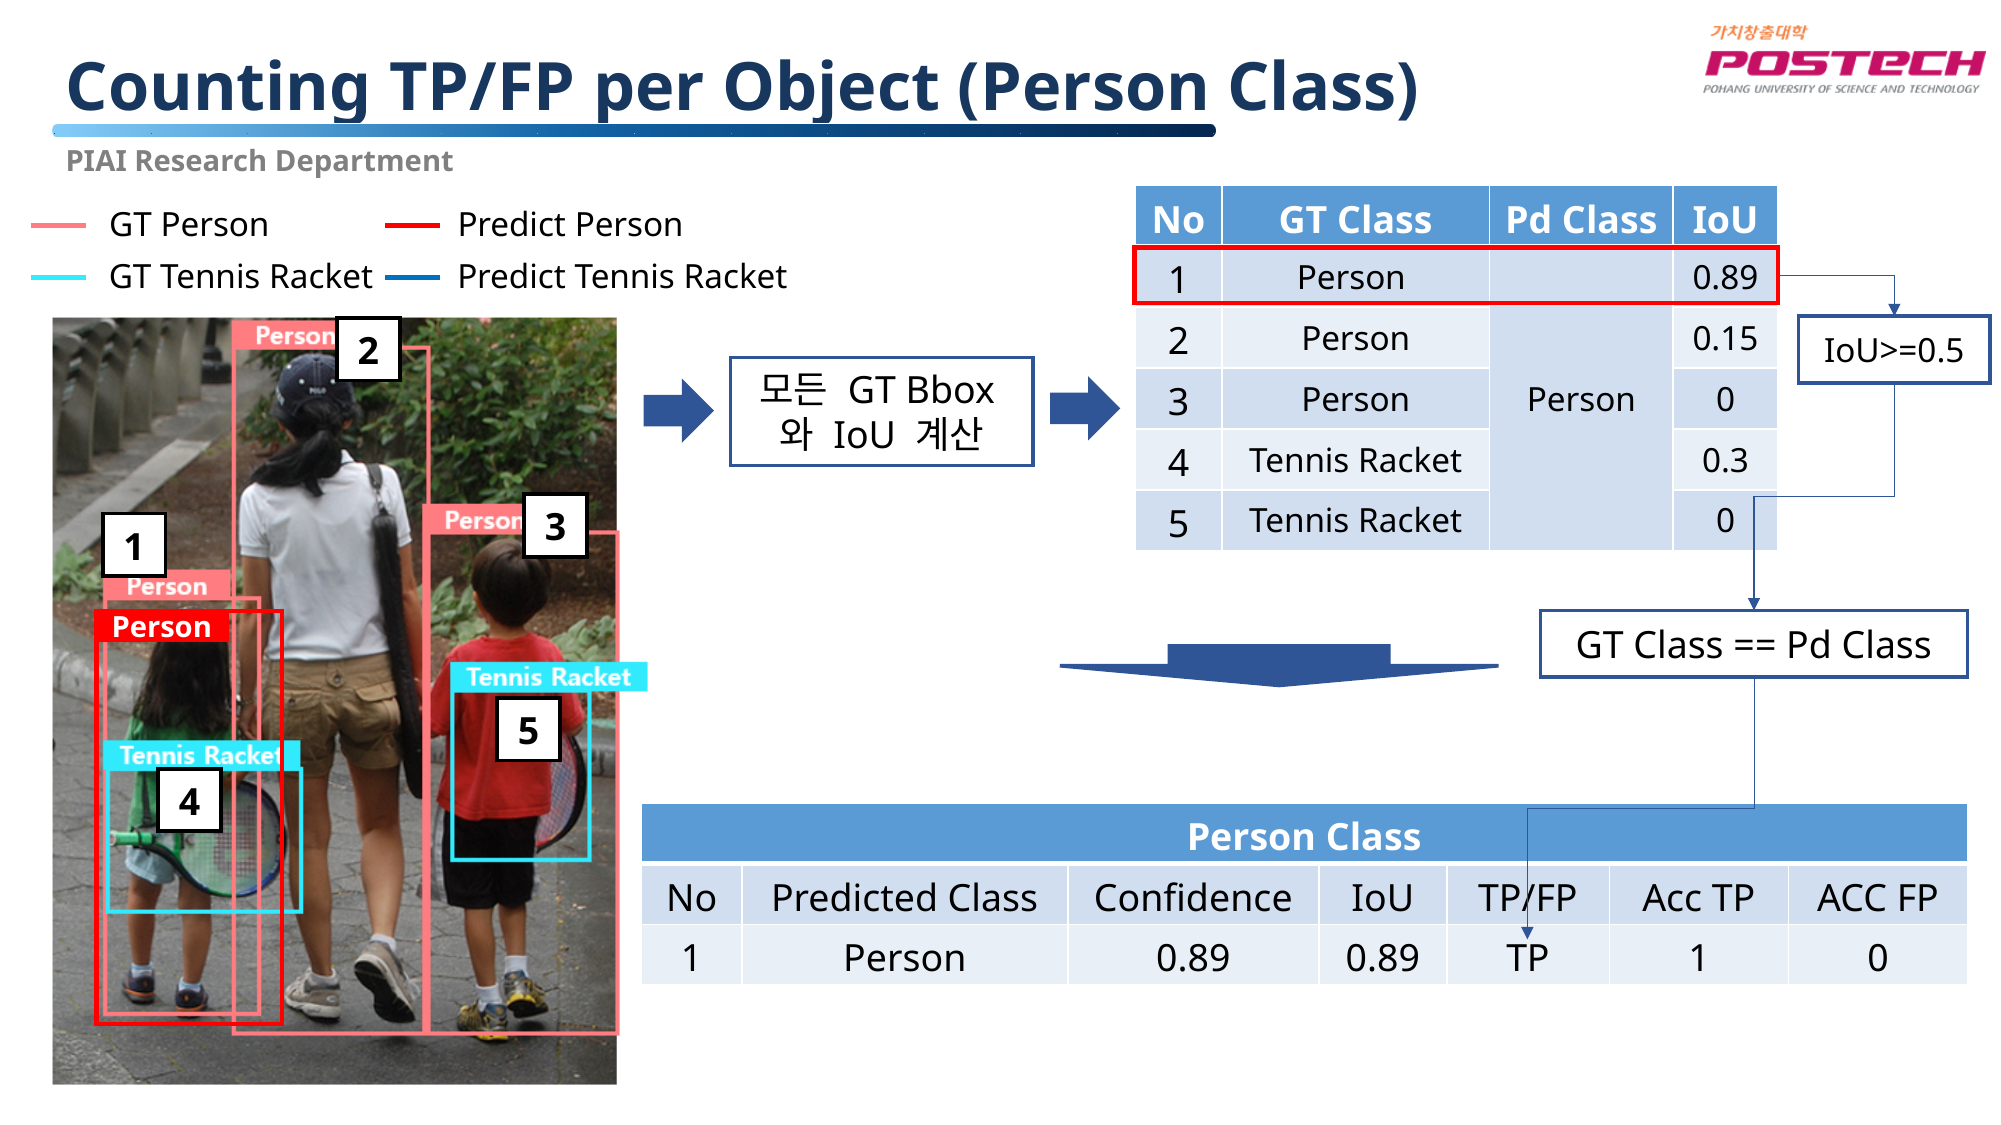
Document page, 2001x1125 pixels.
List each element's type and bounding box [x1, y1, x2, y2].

text_box [1050, 378, 1120, 439]
table_cell [1136, 369, 1221, 428]
table_header [653, 804, 1509, 861]
text_box [1710, 426, 1938, 567]
table_cell [1223, 430, 1489, 489]
table_cell [1490, 304, 1672, 550]
table_cell [1610, 866, 1788, 924]
text_box [93, 196, 441, 303]
table_cell [1448, 925, 1609, 984]
text_box [1059, 644, 1499, 687]
table_cell [1136, 491, 1221, 550]
table_cell [1136, 308, 1221, 367]
table_cell [1674, 369, 1777, 428]
table_cell [1069, 925, 1318, 984]
table_cell [1320, 866, 1446, 924]
text_box [1134, 246, 1991, 384]
table_cell [1223, 308, 1489, 367]
picture [1703, 25, 1986, 93]
table_cell [1789, 866, 1967, 924]
text_box [1539, 609, 1969, 678]
text_box [50, 36, 1528, 186]
table_cell [743, 866, 1067, 924]
text_box [442, 196, 803, 303]
table_cell [1223, 369, 1489, 428]
table_cell [653, 866, 741, 924]
table_header [1674, 186, 1777, 244]
table_cell [743, 925, 1067, 984]
text_box [1509, 694, 1772, 922]
table_header [1490, 186, 1672, 244]
table_header [1772, 804, 1967, 861]
table_cell [1069, 866, 1318, 924]
table_cell [1789, 925, 1967, 984]
table_cell [1223, 491, 1489, 550]
table_cell [1610, 925, 1788, 984]
table_cell [1448, 866, 1527, 924]
table_cell [1674, 491, 1710, 550]
table_header [1223, 186, 1489, 244]
table_cell [1136, 430, 1221, 489]
table_header [1136, 186, 1221, 244]
table_cell [653, 925, 741, 984]
picture [50, 315, 653, 1089]
text_box [653, 380, 713, 441]
table_cell [1674, 430, 1710, 489]
table_cell [1320, 925, 1446, 984]
text_box [729, 356, 1034, 466]
table_cell [1674, 308, 1777, 367]
